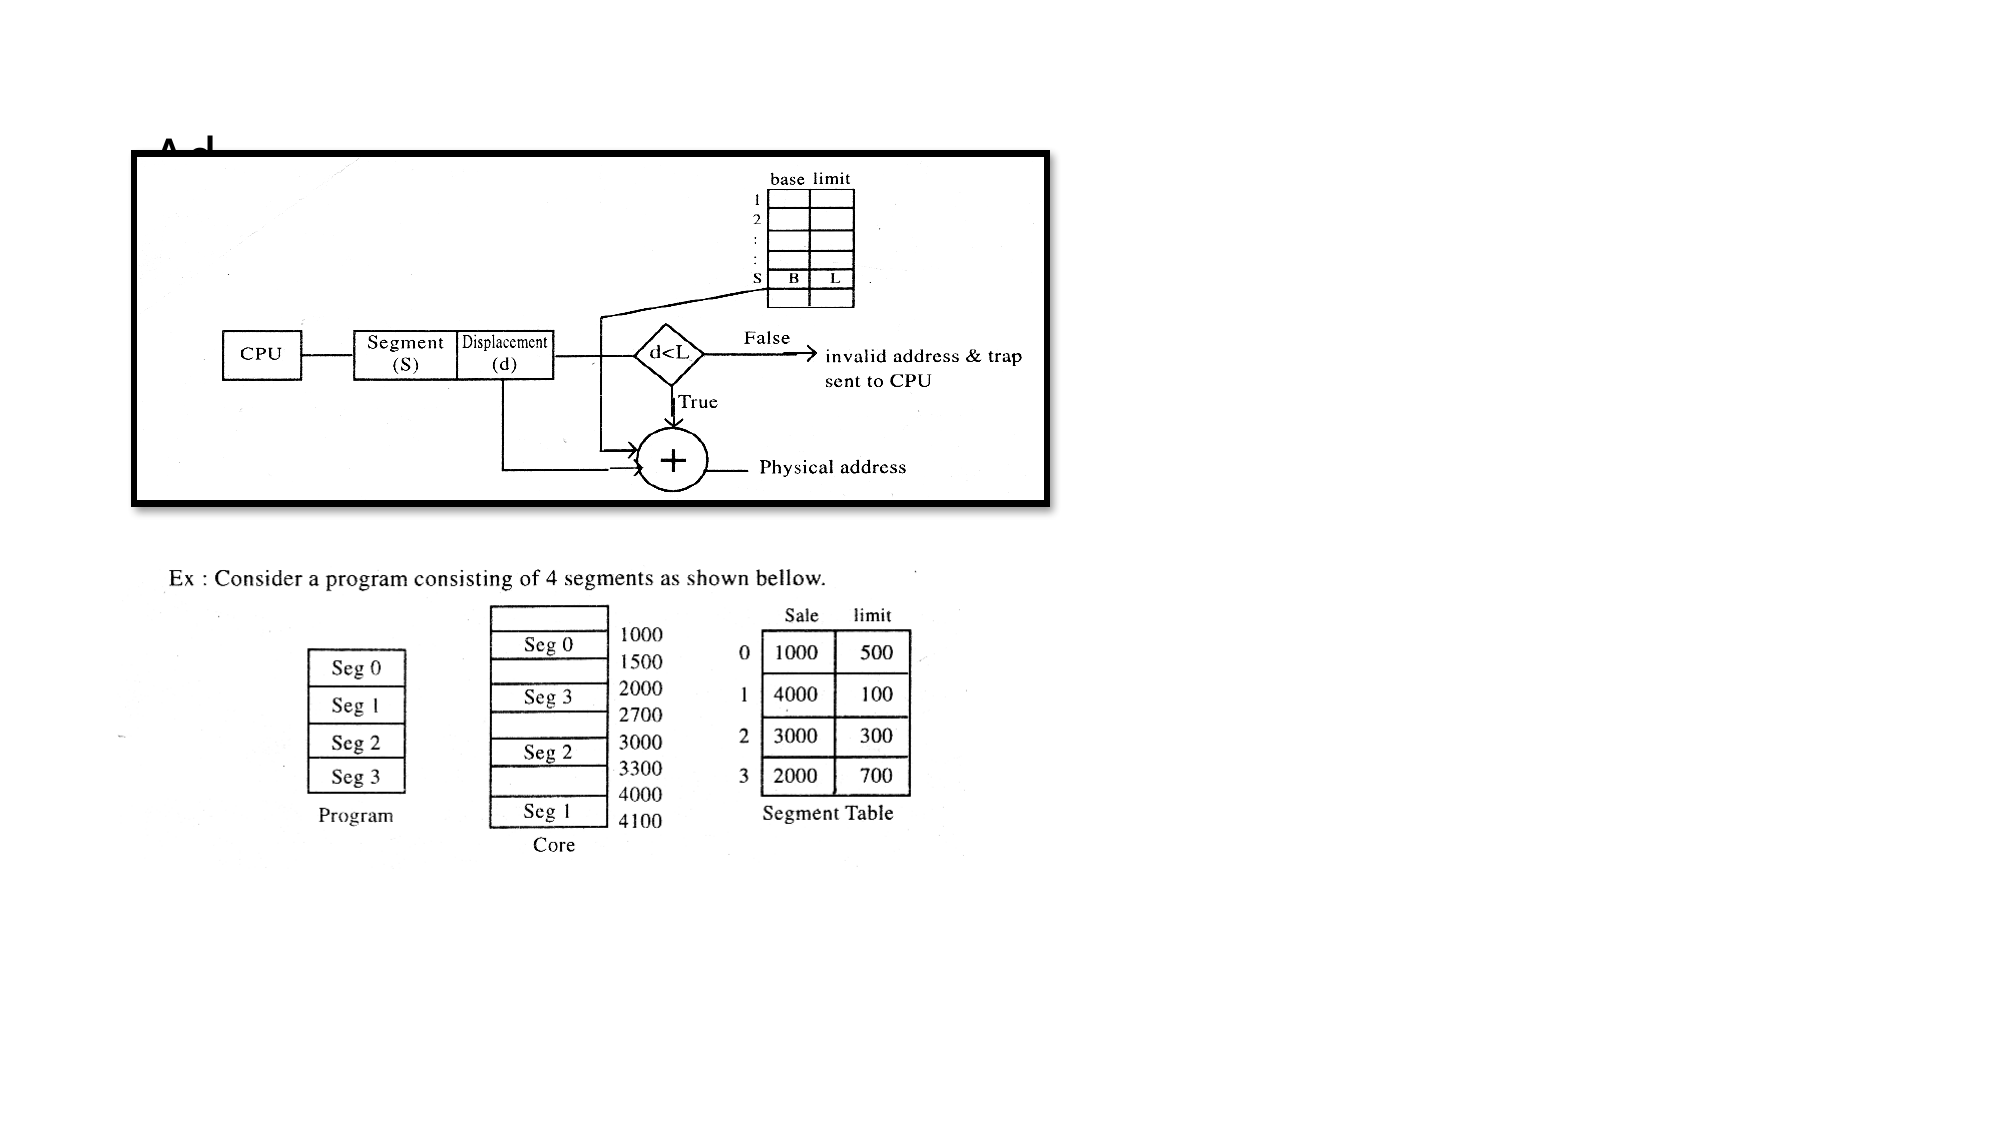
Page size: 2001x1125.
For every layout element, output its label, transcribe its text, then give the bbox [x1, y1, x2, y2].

picture [117, 565, 967, 869]
list Ad [137, 118, 1863, 1014]
picture [137, 156, 1044, 501]
